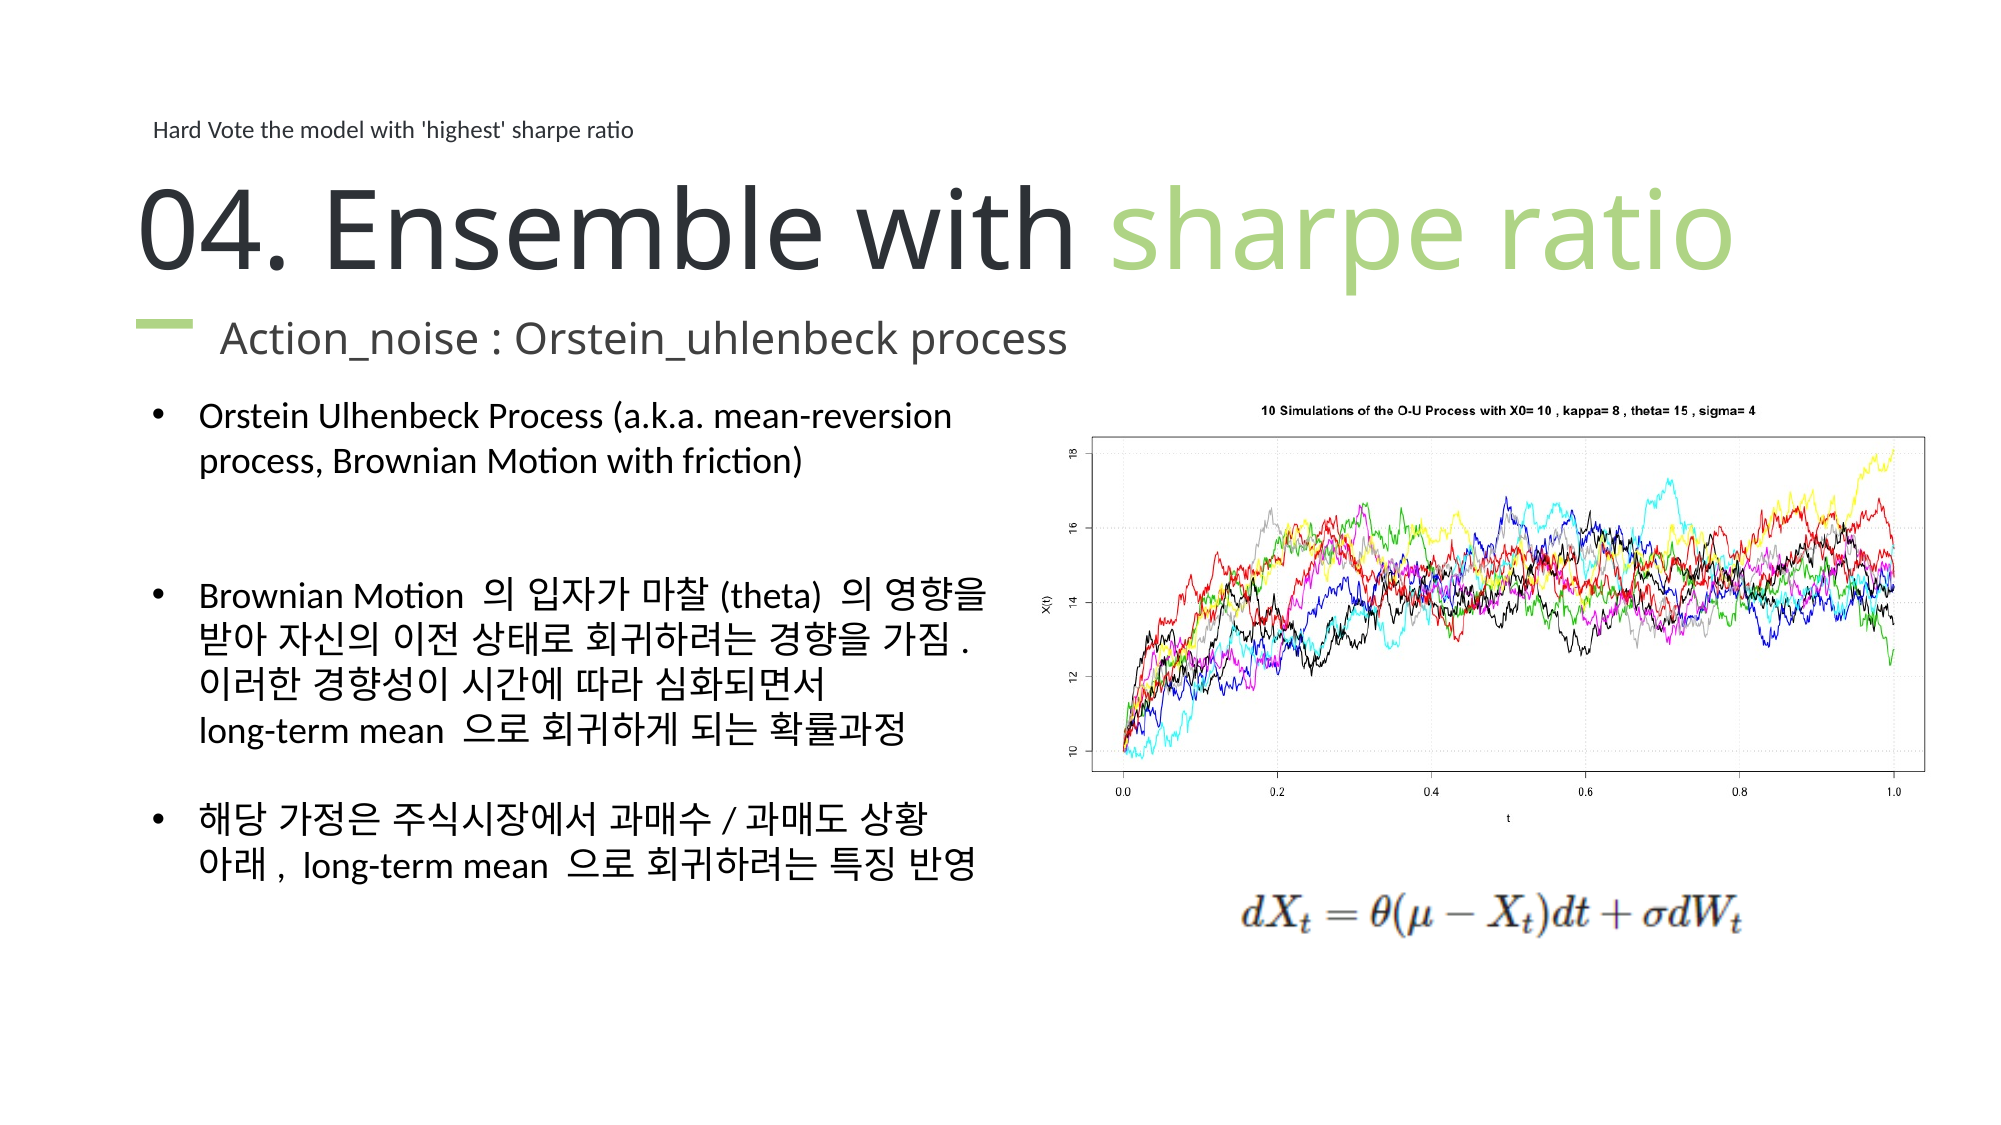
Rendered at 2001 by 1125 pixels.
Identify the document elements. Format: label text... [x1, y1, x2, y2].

text_box Orstein Ulhenbeck Process (a.k.a. mean-reversion process, Brownian Motion with friction) Brownian Motion 의 입자가 마찰(theta) 의 영향을 받아 자신의 이전 상태로 회귀하려는 경향을 가짐. 이러한 경향성이 시간에 따라 심화되면서 long-term mean 으로 회귀하게 되는 확률과정 해당 가정은 주식시장에서 과매수/과매도 상황 아래, long-term mean 으로 회귀하려는 특징 반영 [136, 383, 1029, 894]
text_box Hard Vote the model with 'highest' sharpe ratio [138, 105, 705, 151]
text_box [136, 319, 193, 330]
picture [1038, 383, 1952, 838]
text_box Action_noise : Orstein_uhlenbeck process [204, 303, 1091, 371]
text_box 04. Ensemble with sharpe ratio [121, 151, 2000, 300]
picture [1227, 872, 1762, 953]
